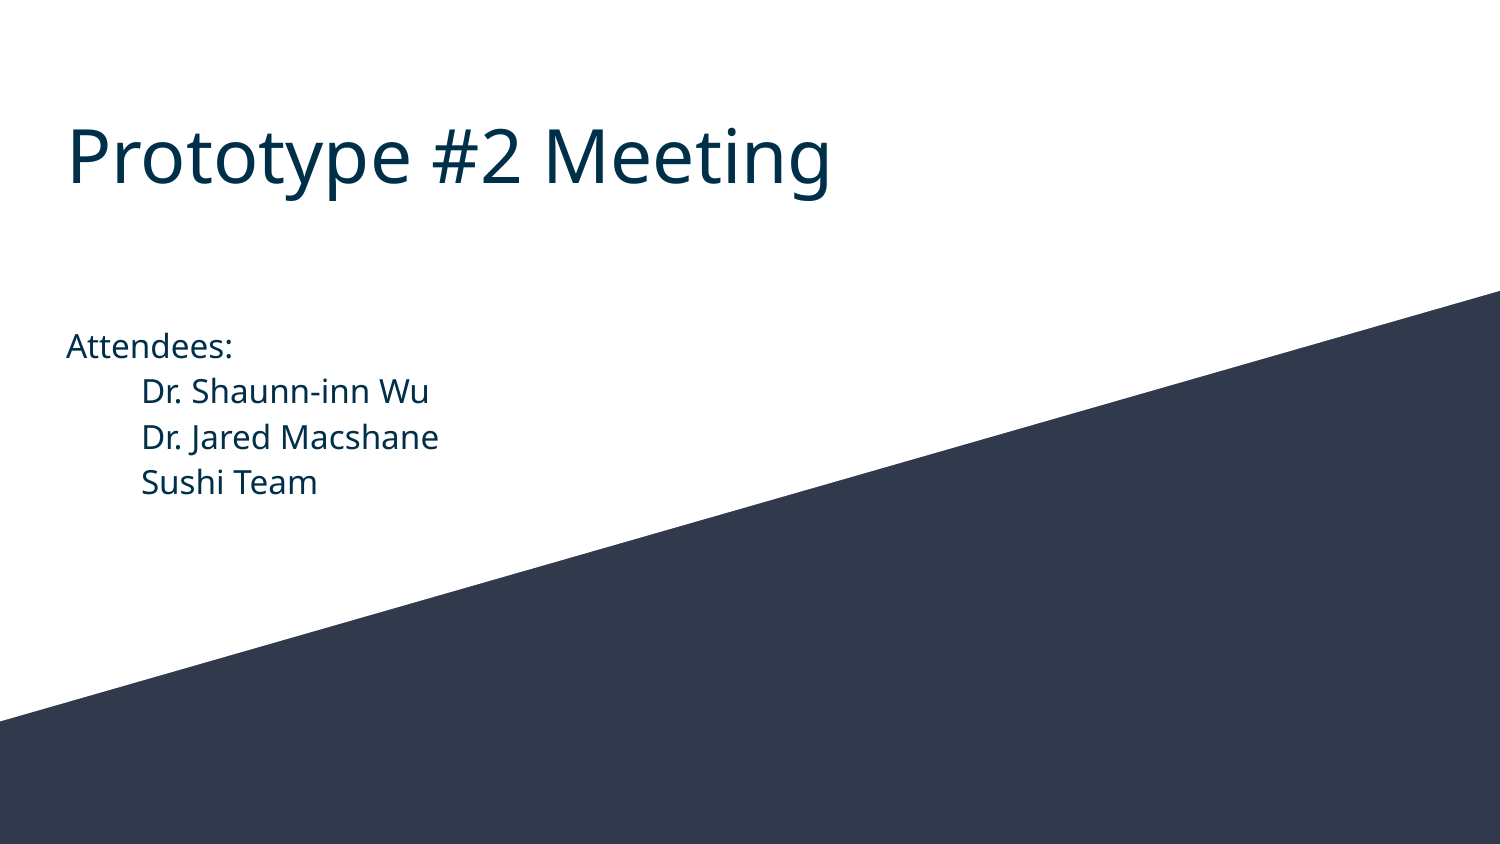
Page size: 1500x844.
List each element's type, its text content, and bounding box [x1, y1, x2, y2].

subtitle Attendees: Dr. Shaunn-inn Wu Dr. Jared Macshane Sushi Team [51, 308, 748, 564]
title Prototype #2 Meeting [51, 88, 1449, 299]
